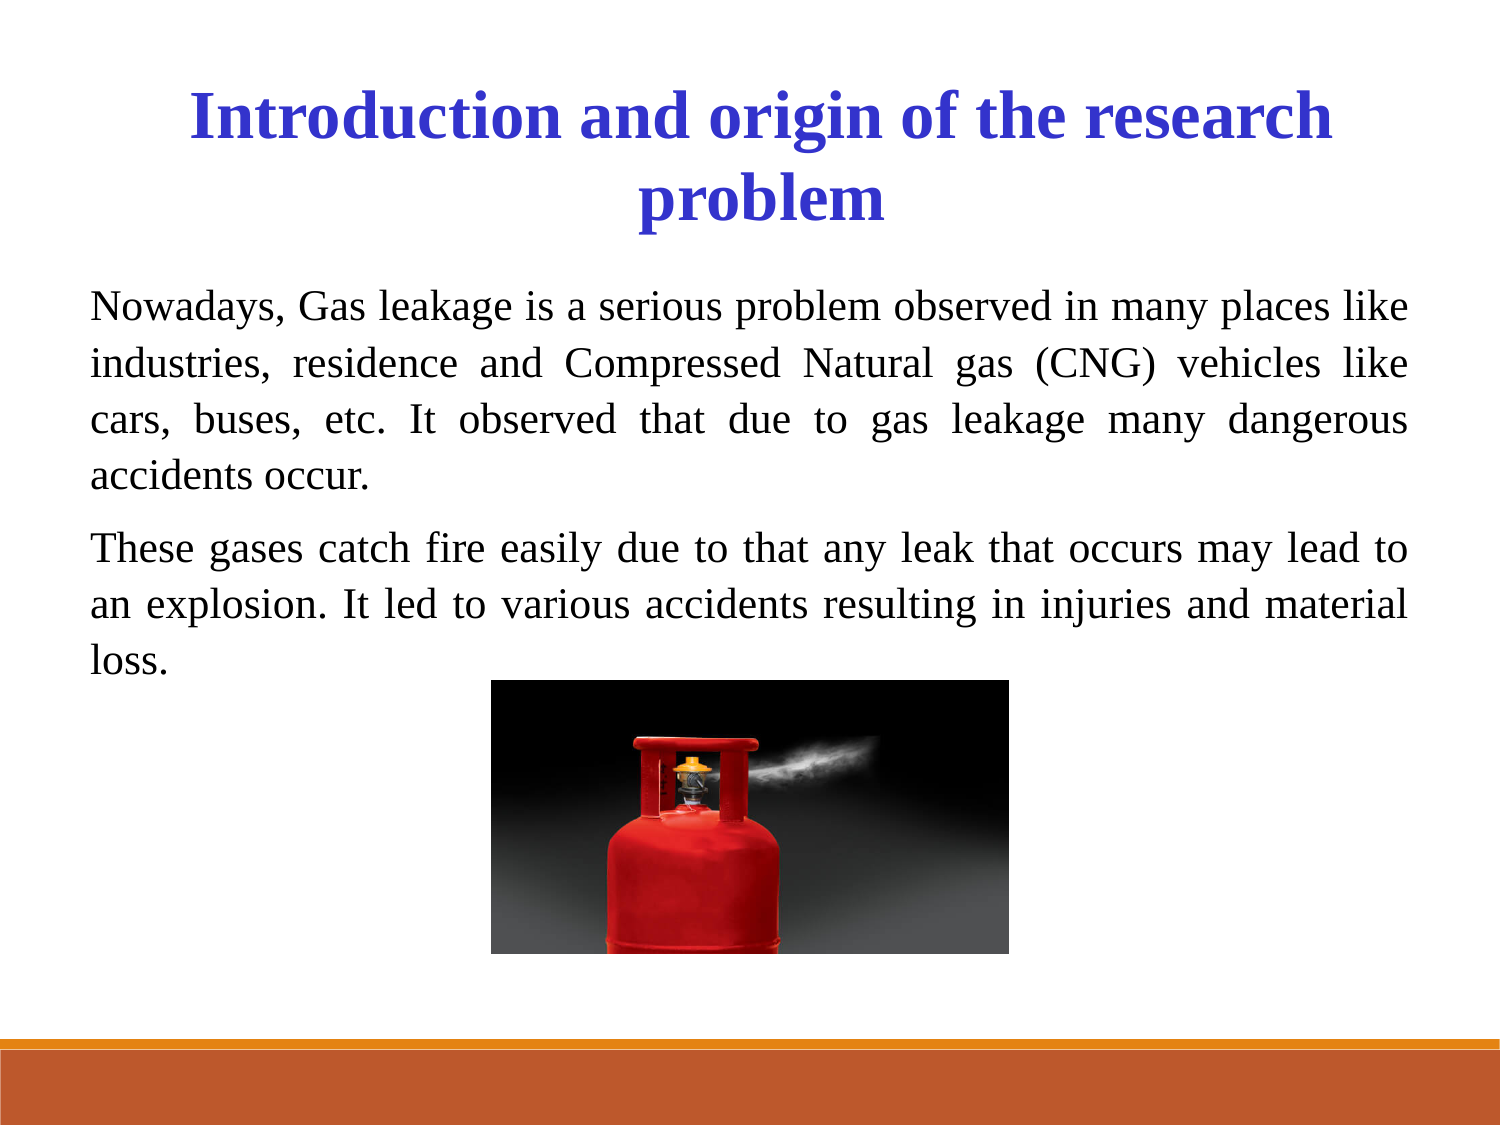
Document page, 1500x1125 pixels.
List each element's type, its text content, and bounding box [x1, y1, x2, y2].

text_box Nowadays, Gas leakage is a serious problem observed in many places like industries, residence and Compressed Natural gas (CNG) vehicles like cars, buses, etc. It observed that due to gas leakage many dangerous accidents occur. These gases catch fire easily due to that any leak that occurs may lead to an explosion. It led to various accidents resulting in injuries and material loss. [75, 265, 1425, 771]
picture [490, 679, 1010, 955]
text_box Introduction and origin of the research problem [87, 99, 1438, 287]
